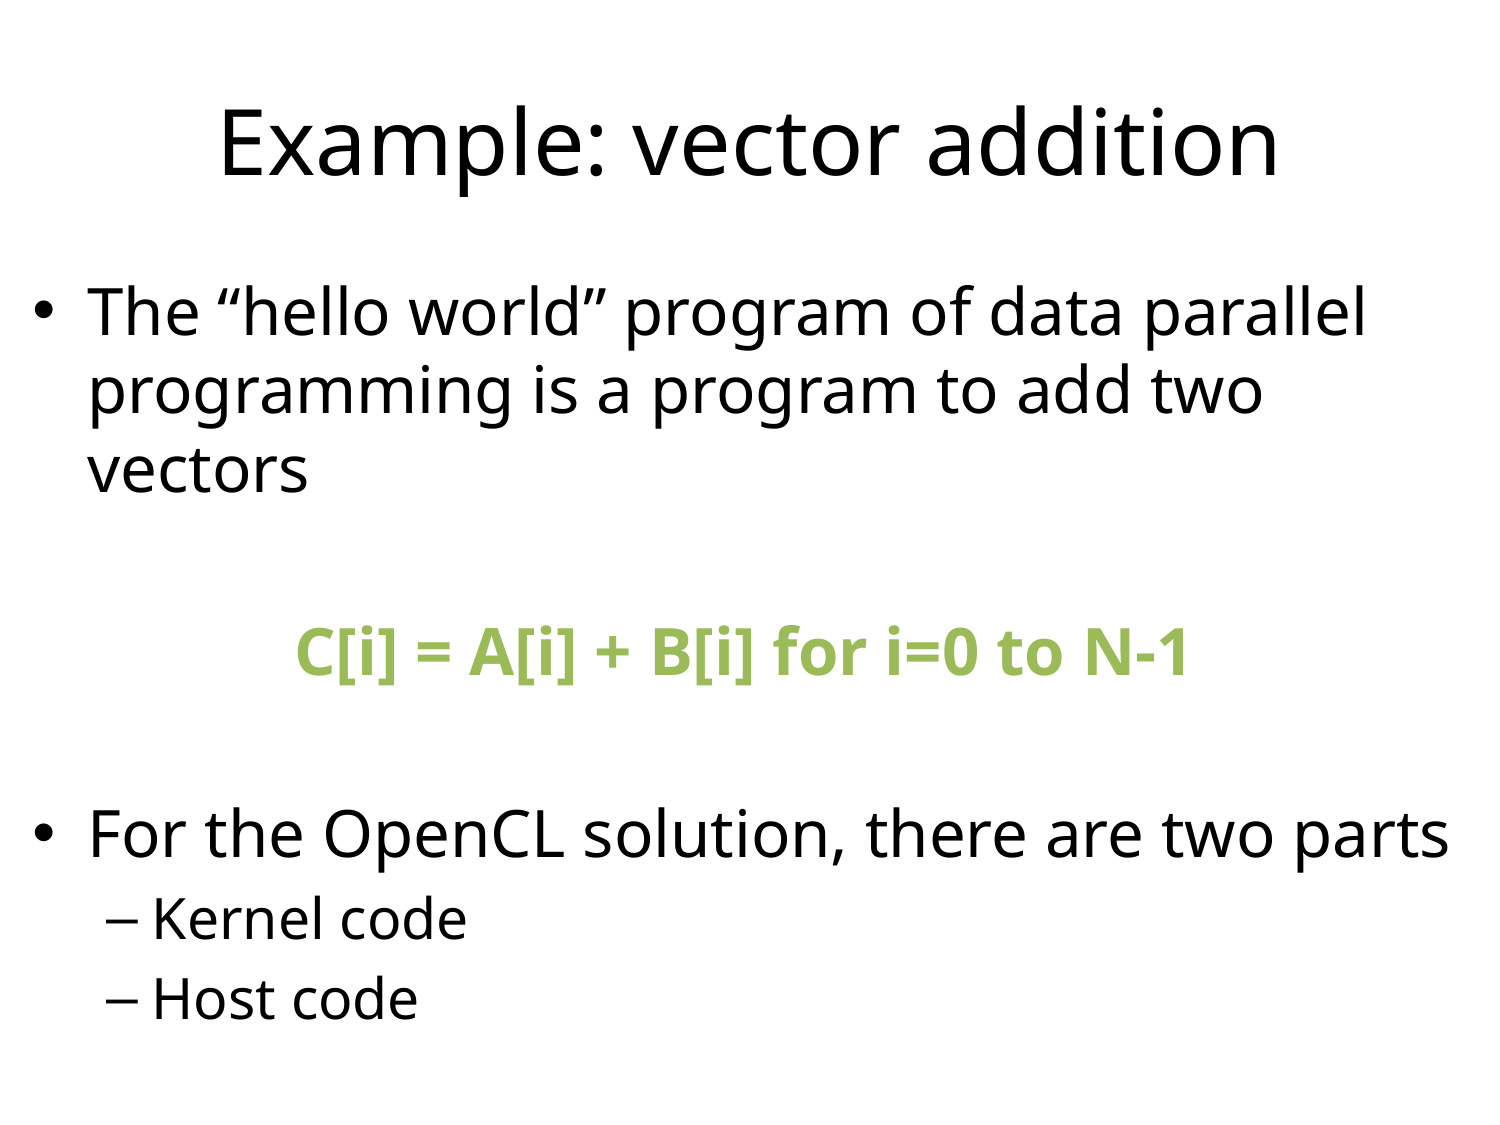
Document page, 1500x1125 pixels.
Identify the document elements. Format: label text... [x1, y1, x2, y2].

text_box The “hello world” program of data parallel programming is a program to add two vectors C[i] = A[i] + B[i] for i=0 to N-1 For the OpenCL solution, there are two parts Kernel code Host code [17, 262, 1471, 1106]
text_box Example: vector addition [74, 45, 1425, 233]
